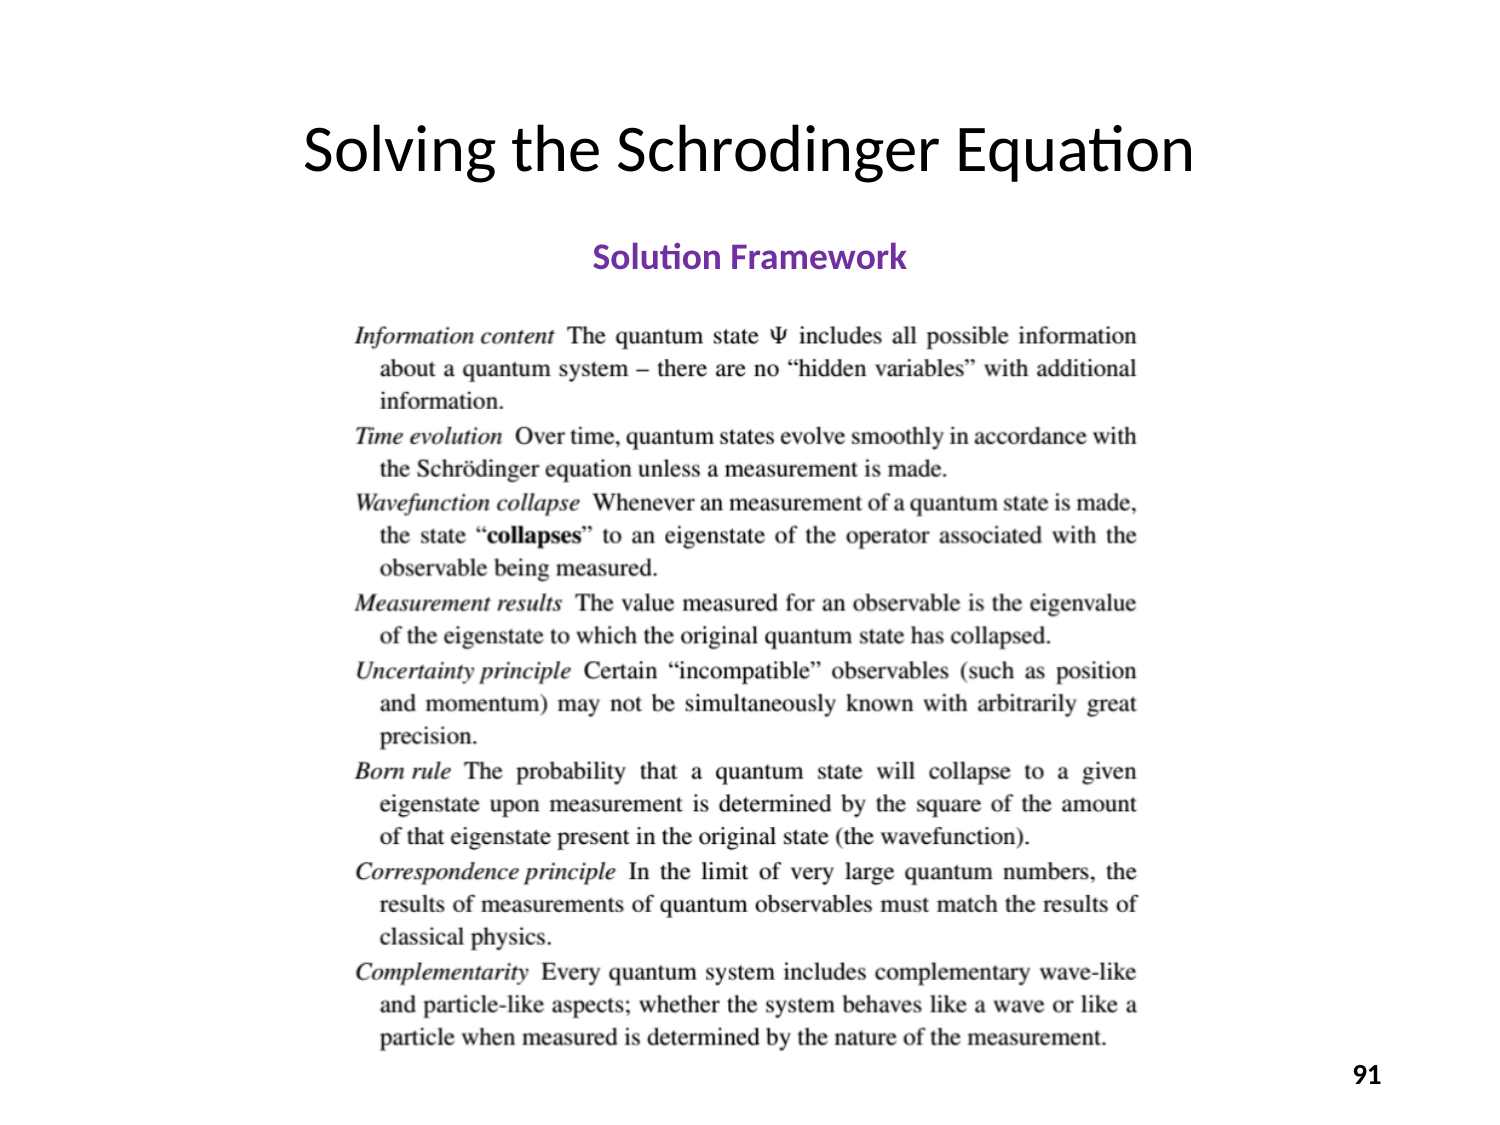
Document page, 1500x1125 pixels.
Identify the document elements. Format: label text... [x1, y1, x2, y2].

slide_number 91 [1059, 1042, 1397, 1103]
text_box Solution Framework [484, 224, 1016, 285]
title Solving the Schrodinger Equation [103, 59, 1397, 241]
picture [336, 306, 1164, 1066]
